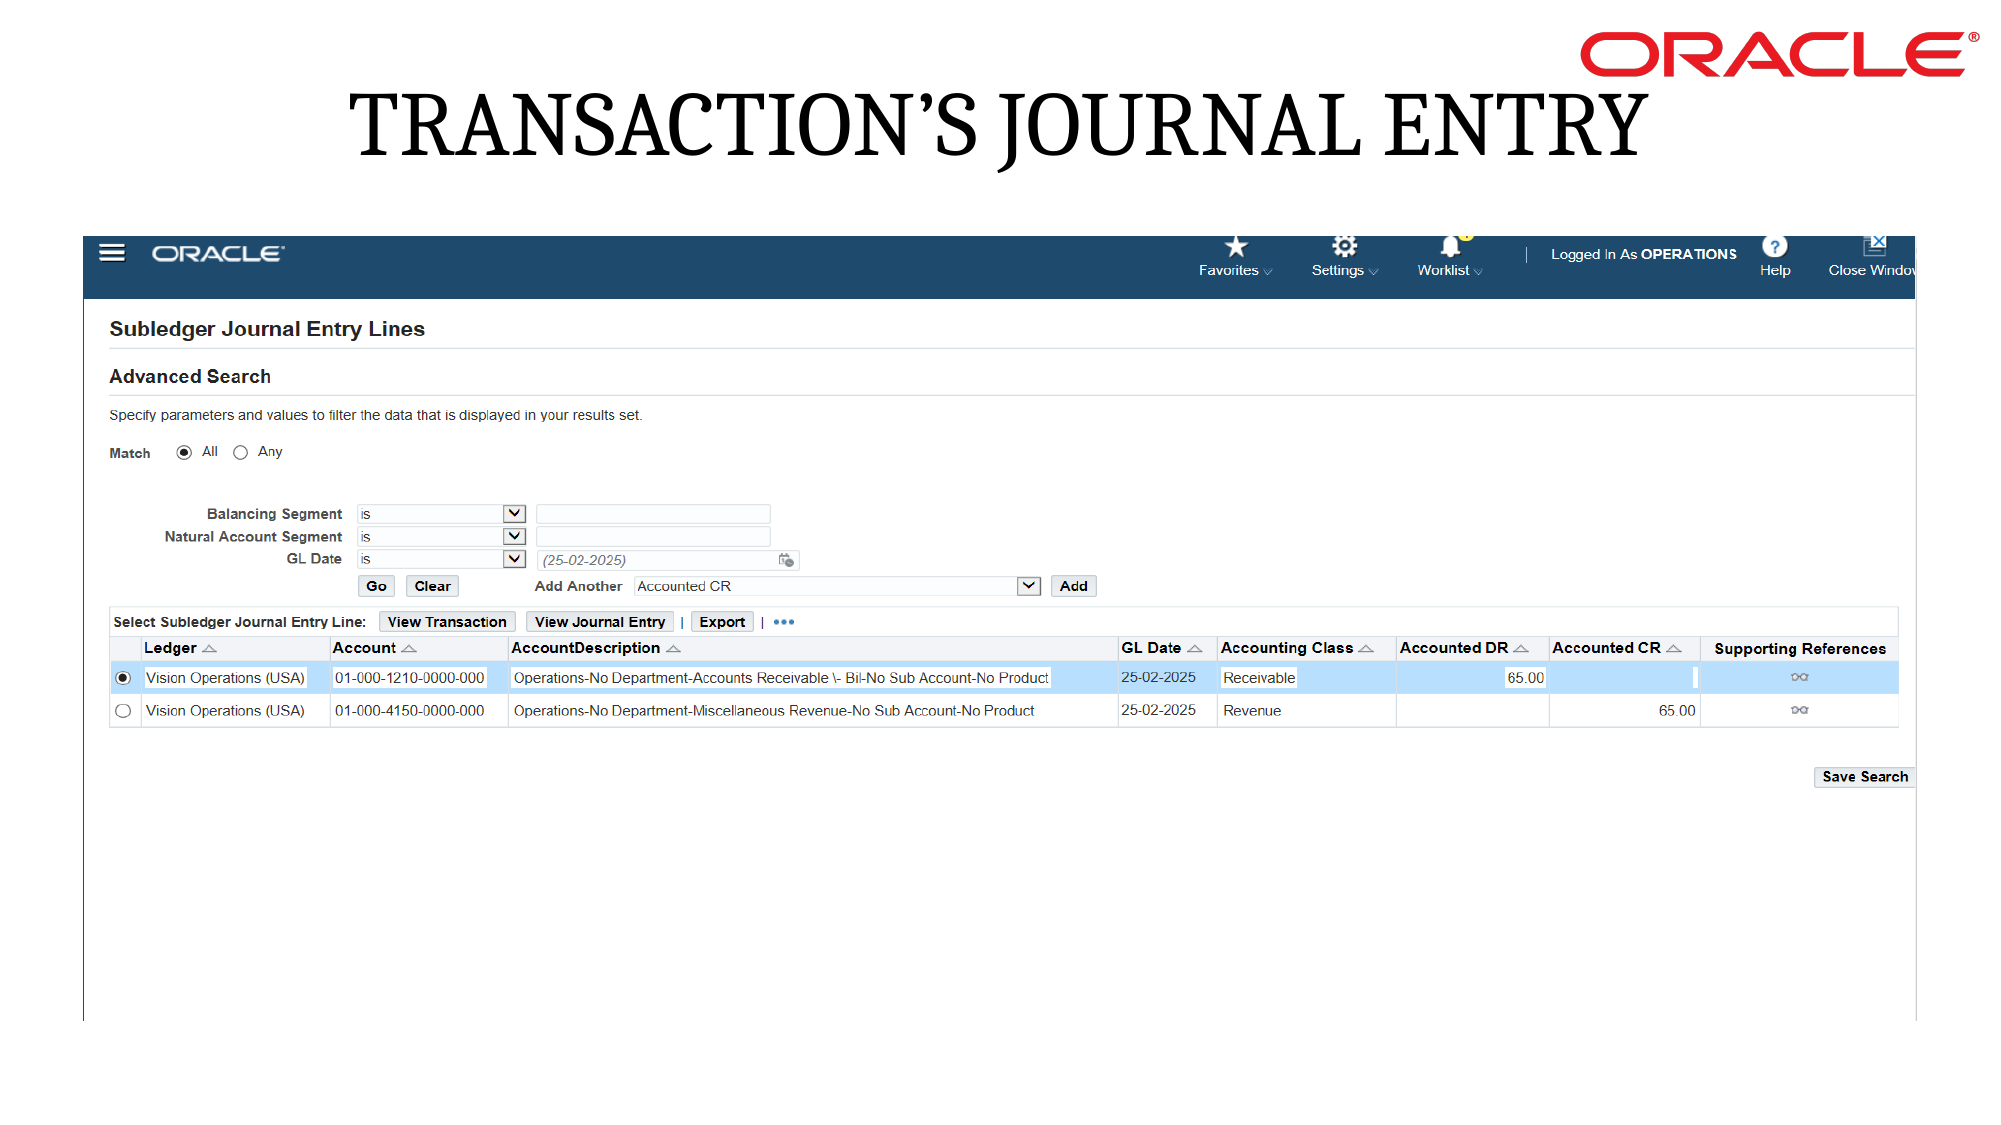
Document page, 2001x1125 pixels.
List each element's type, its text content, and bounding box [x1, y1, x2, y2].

title Transaction’s journal entry [137, 59, 1863, 192]
picture [1558, 3, 2001, 105]
picture [83, 236, 1916, 1020]
